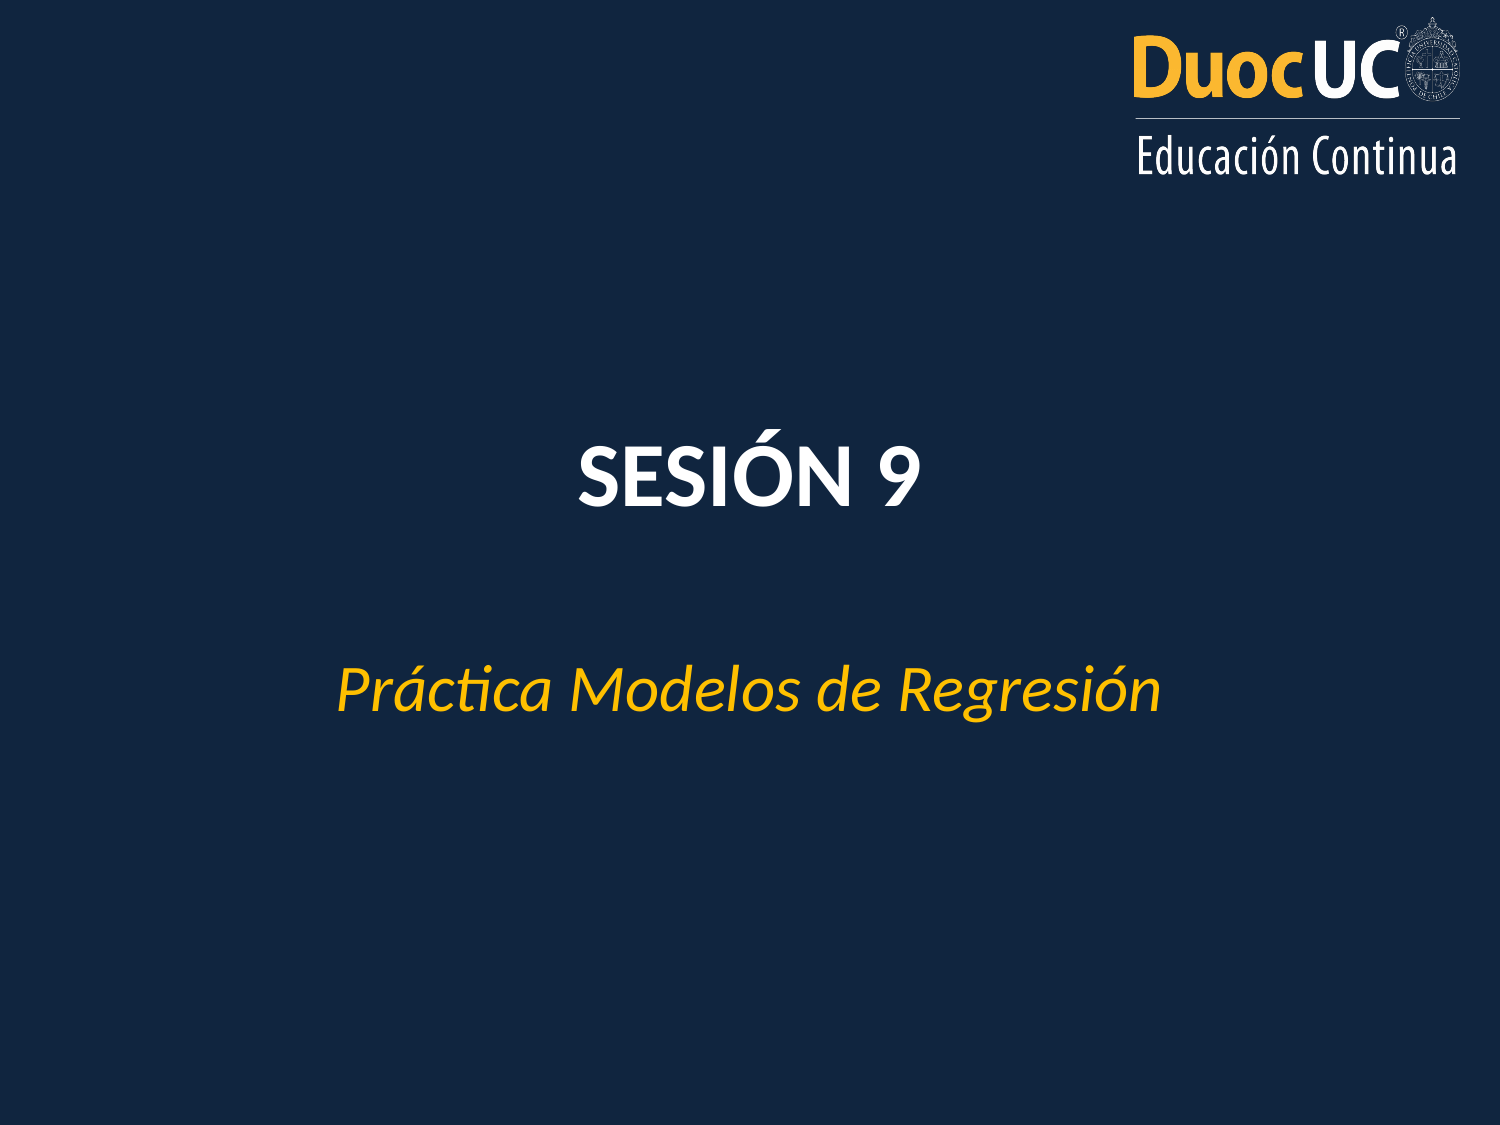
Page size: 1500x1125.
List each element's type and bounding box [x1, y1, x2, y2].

text_box [0, 0, 1500, 1125]
